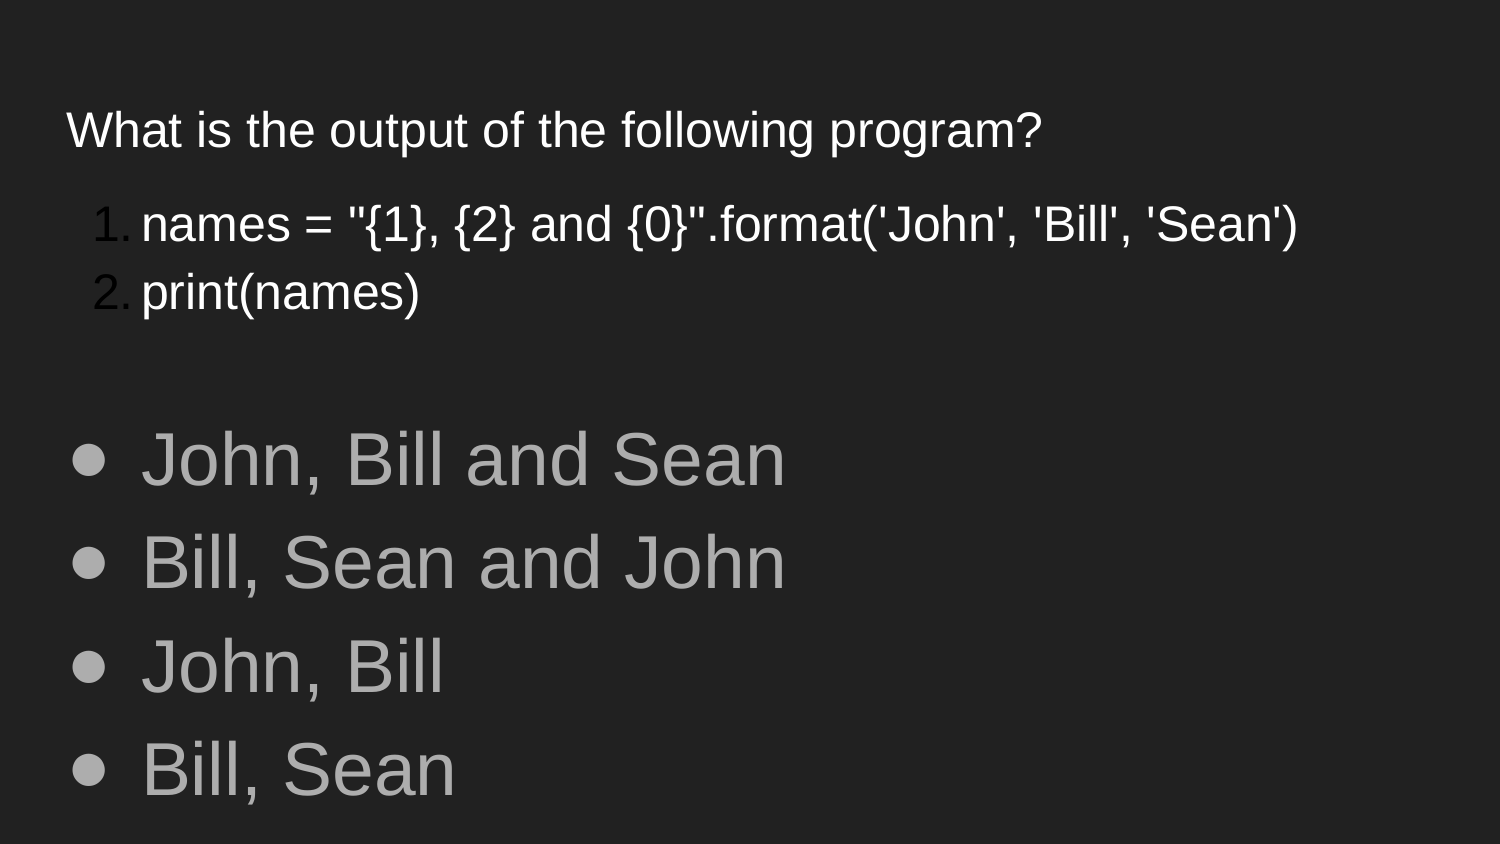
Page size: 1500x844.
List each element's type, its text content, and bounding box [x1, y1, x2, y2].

list John, Bill and Sean Bill, Sean and John John, Bill Bill, Sean [51, 381, 1449, 827]
title What is the output of the following program? names = "{1}, {2} and {0}".format('John', 'Bill', 'Sean') print(names) [51, 72, 1449, 284]
